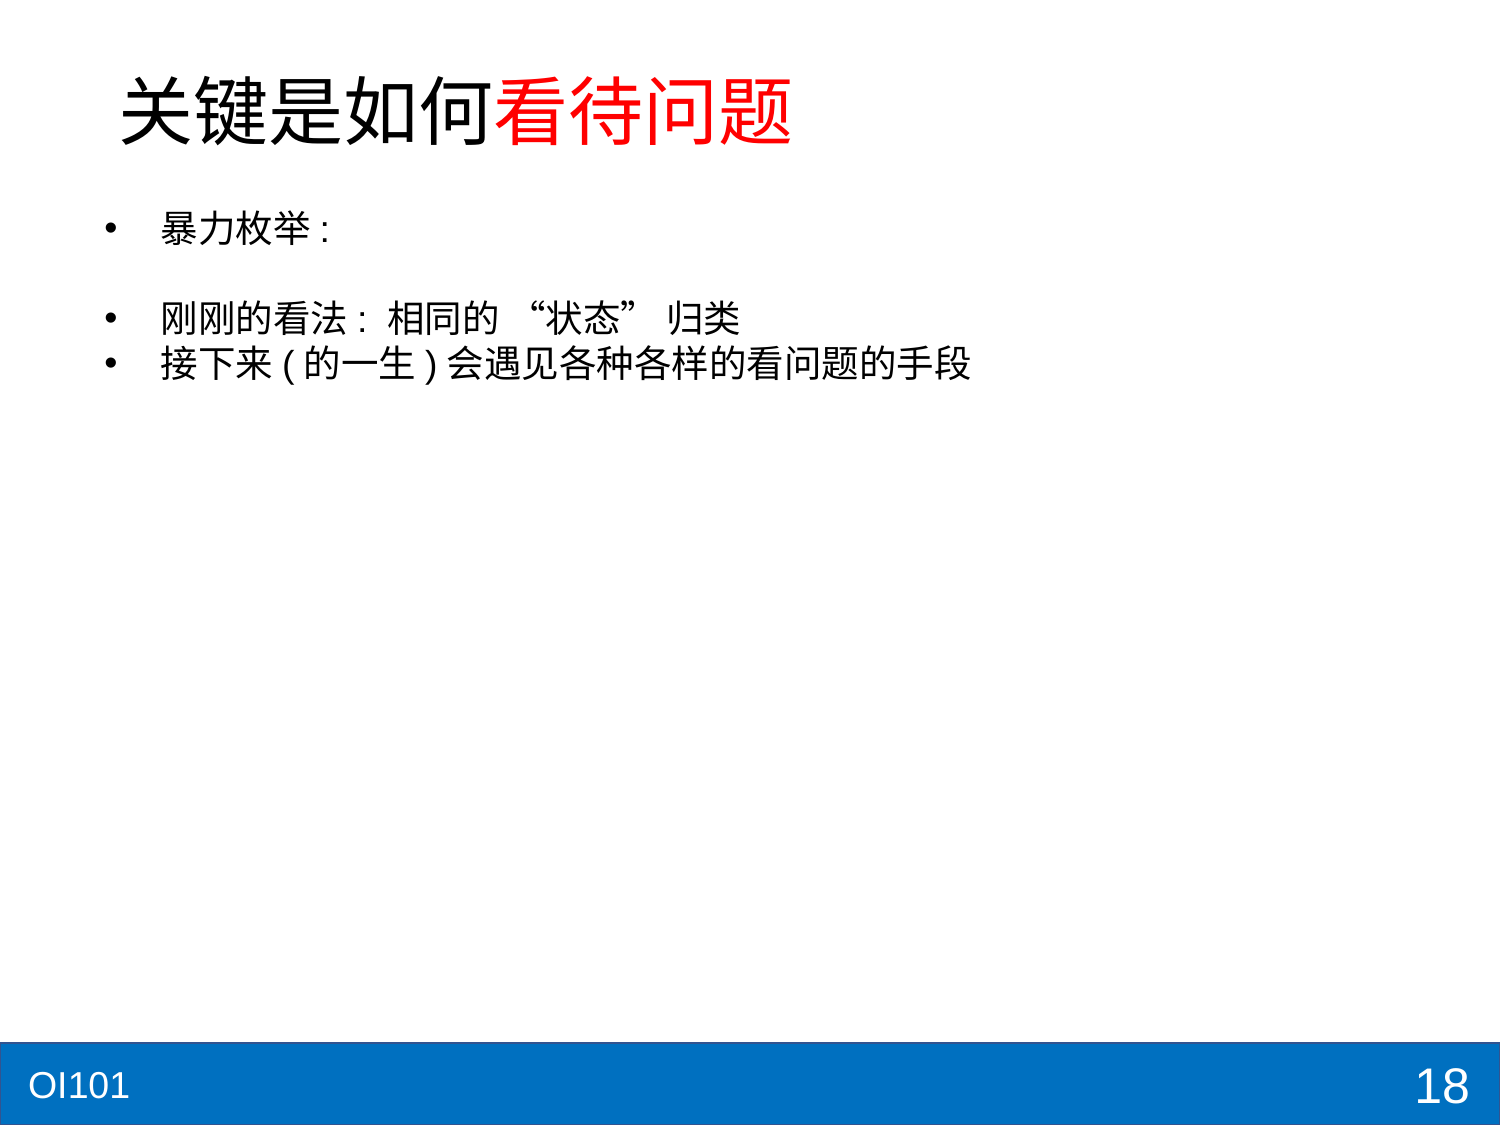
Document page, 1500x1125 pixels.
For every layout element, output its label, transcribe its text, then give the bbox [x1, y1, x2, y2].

title 关键是如何看待问题 [103, 59, 1397, 171]
slide_number 18 [1147, 1054, 1485, 1114]
